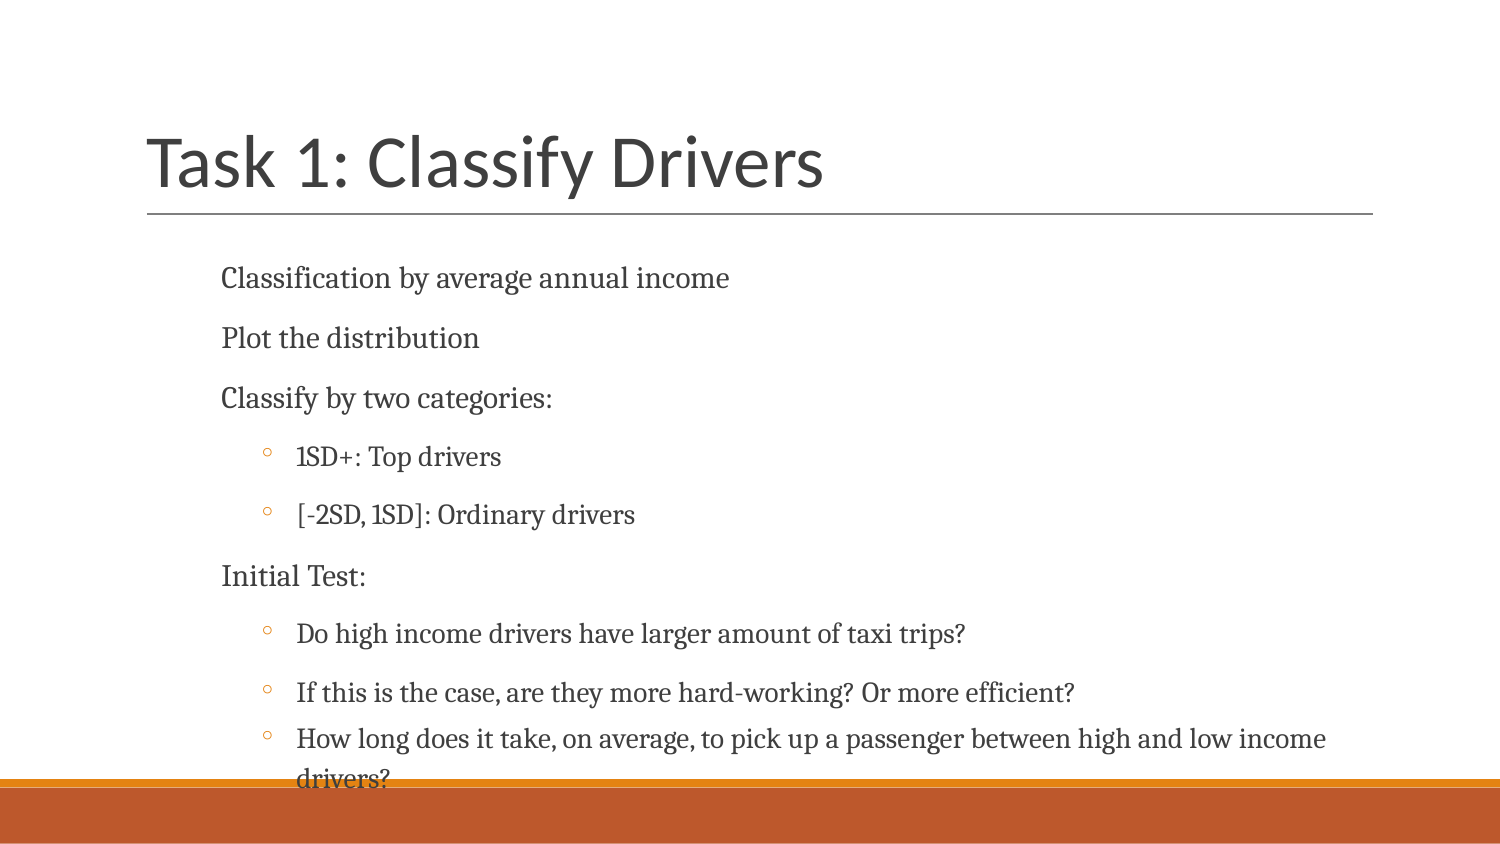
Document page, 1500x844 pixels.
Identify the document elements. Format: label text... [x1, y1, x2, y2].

title Task 1: Classify Drivers [135, 35, 1373, 214]
list Classification by average annual income Plot the distribution Classify by two categories: 1SD+: Top drivers [-2SD, 1SD]: Ordinary drivers Initial Test: Do high income drivers have larger amount of taxi trips? If this is the case, are they more hard-working? Or more efficient? How long does it take, on average, to pick up a passenger between high and low income drivers? [135, 227, 1373, 723]
